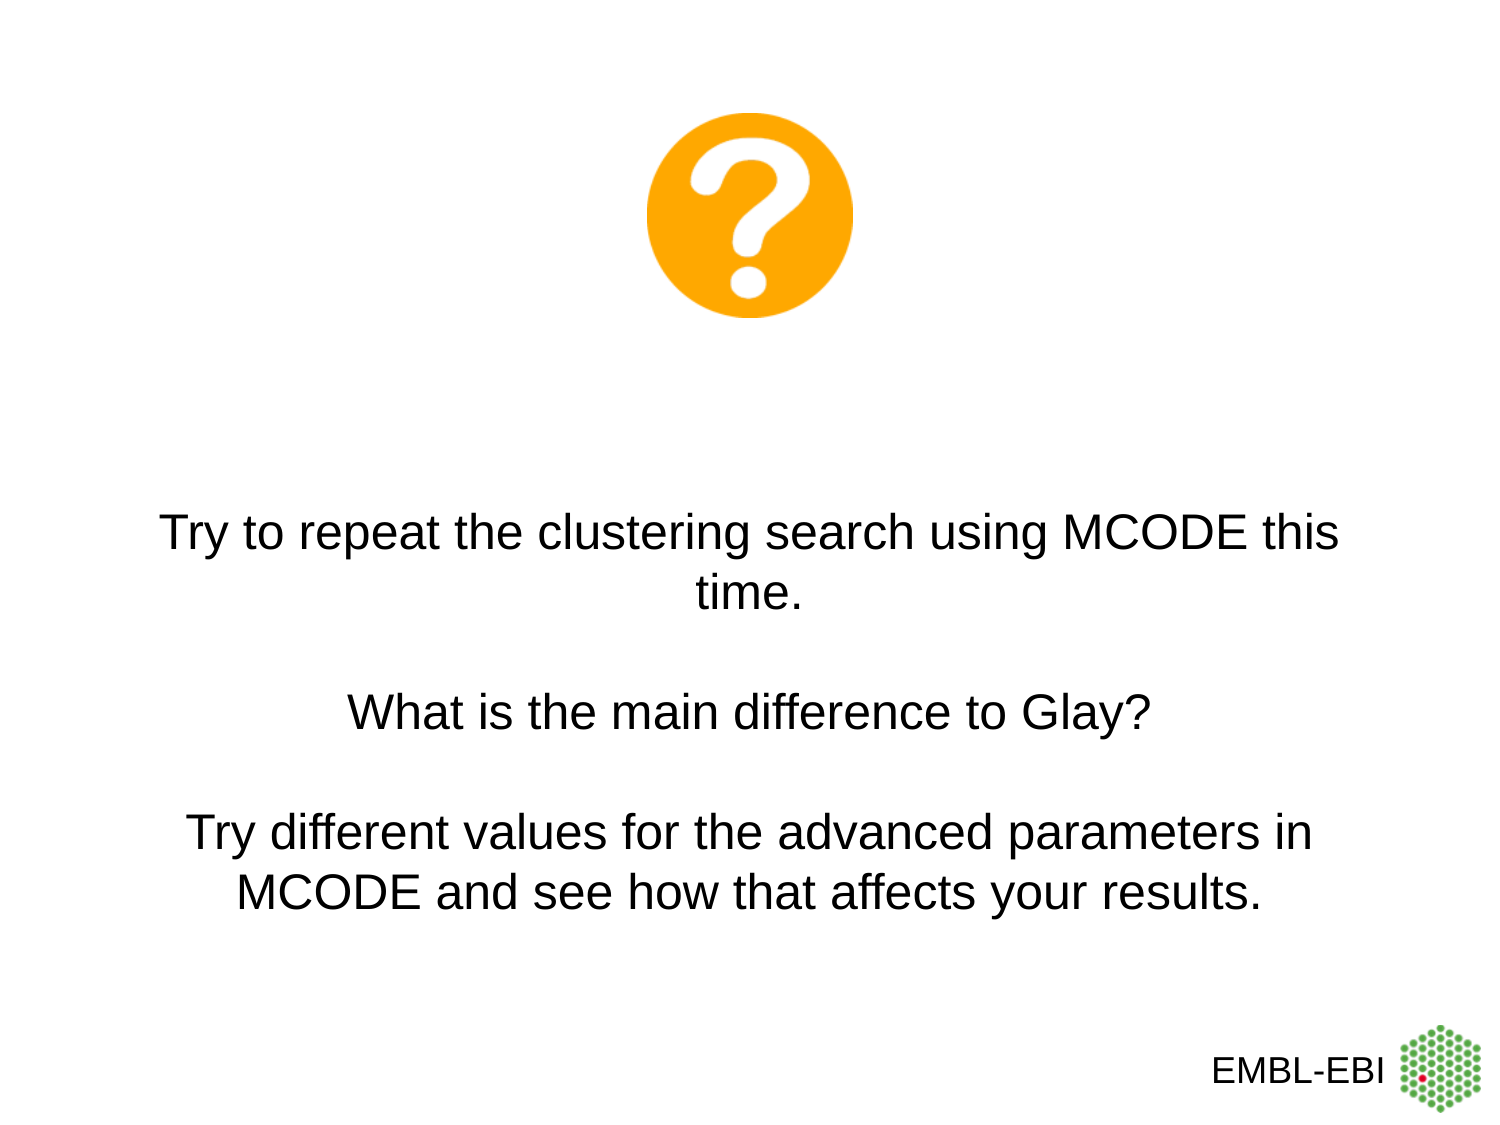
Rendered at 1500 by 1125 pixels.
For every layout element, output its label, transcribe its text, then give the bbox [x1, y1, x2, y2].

picture [647, 113, 853, 319]
picture [1396, 1025, 1481, 1113]
text_box Try to repeat the clustering search using MCODE this time. What is the main difference to Glay? Try different values for the advanced parameters in MCODE and see how that affects your results. [123, 432, 1376, 988]
